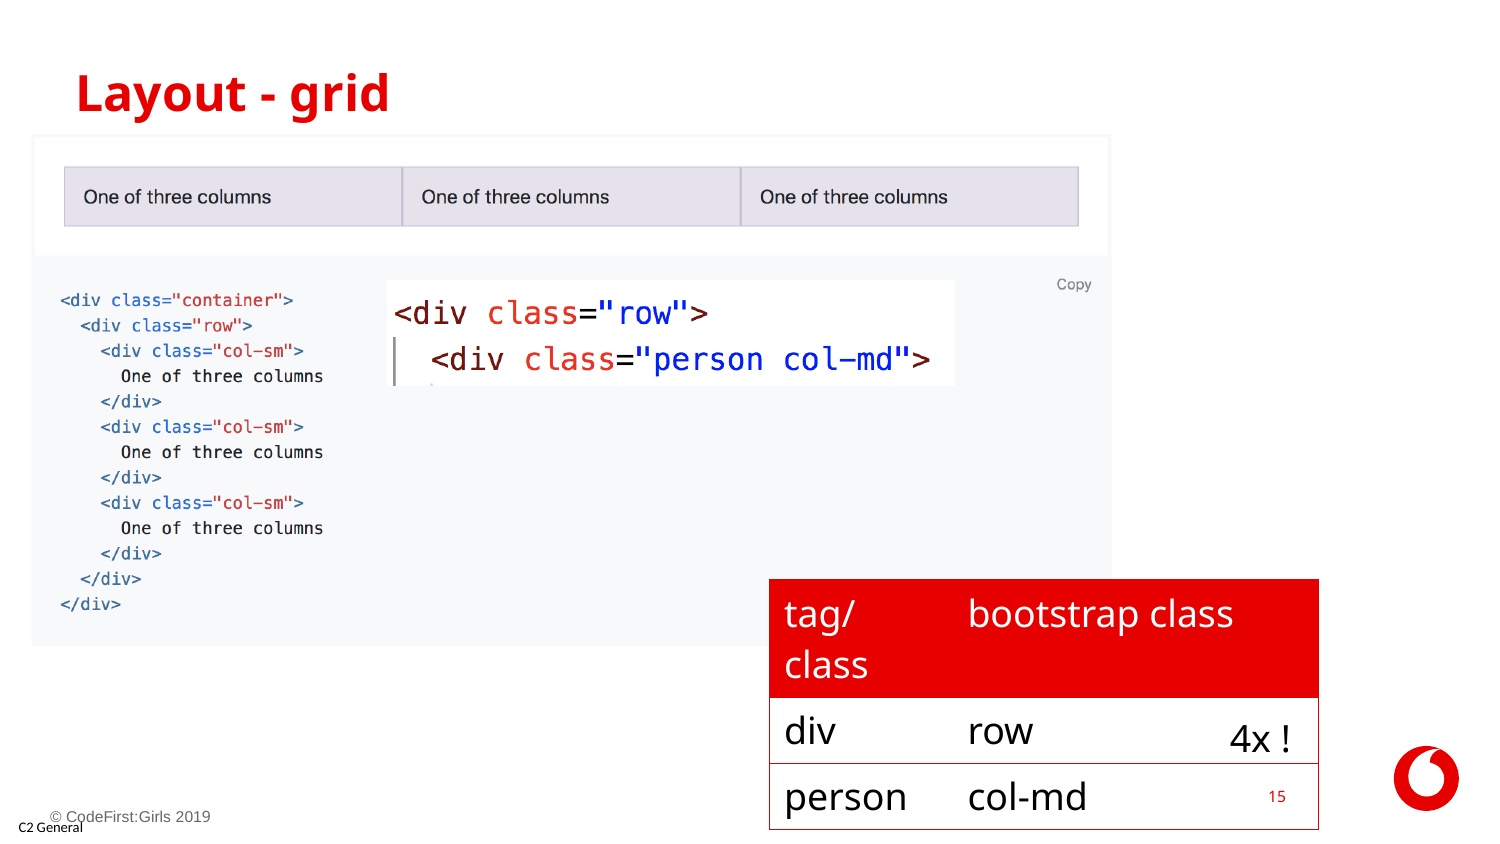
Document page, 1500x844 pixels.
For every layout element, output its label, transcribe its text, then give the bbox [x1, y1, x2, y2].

table_cell div [770, 698, 953, 763]
title Layout - grid [64, 50, 614, 124]
table_cell person [770, 764, 953, 829]
table_header tag/ class [770, 660, 953, 697]
table_cell row [953, 698, 1318, 763]
text_box 4x ! [1229, 715, 1361, 794]
picture [25, 125, 1140, 652]
table_cell col-md [953, 764, 1318, 829]
table_header bootstrap class [953, 581, 1318, 697]
